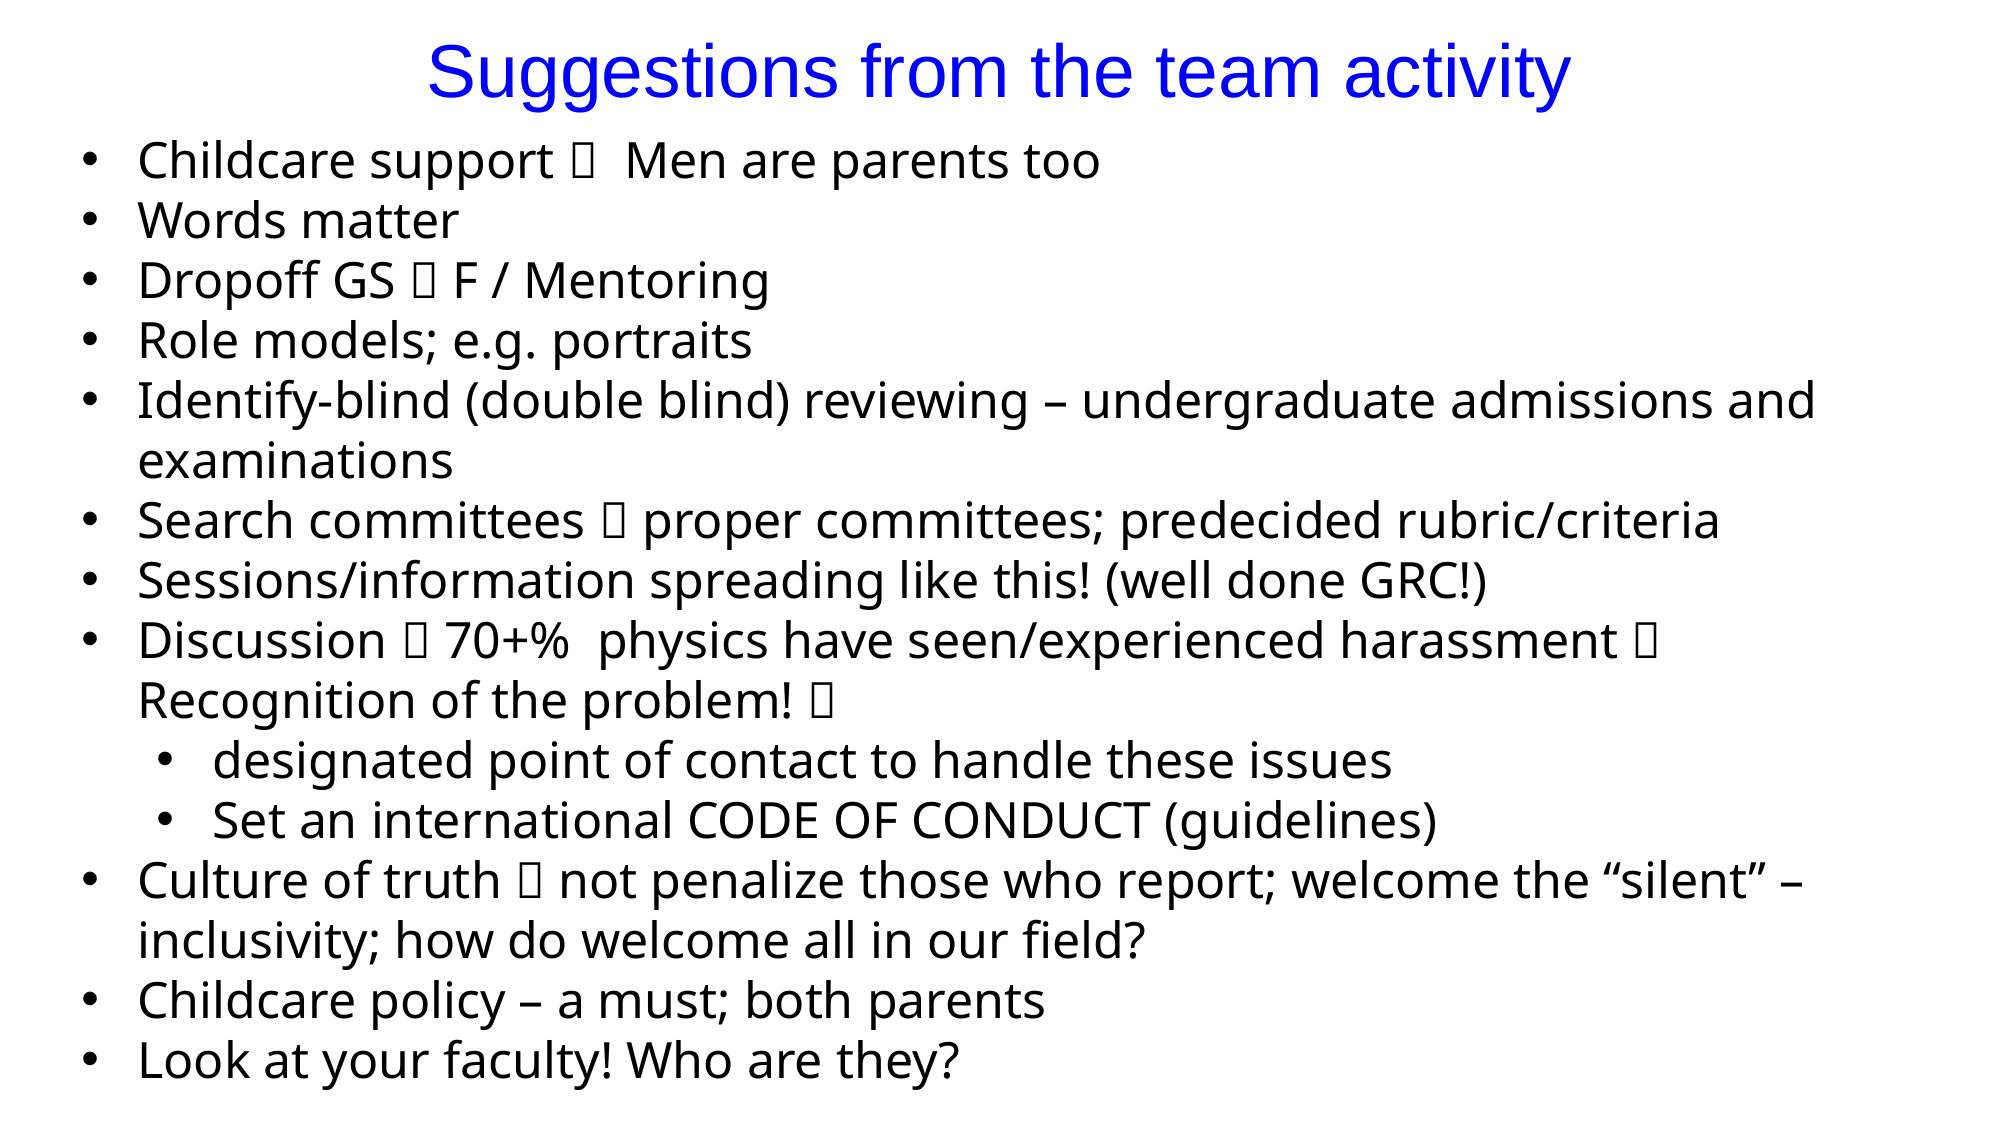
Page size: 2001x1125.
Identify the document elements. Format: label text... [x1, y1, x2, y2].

text_box Suggestions from the team activity [113, 14, 1887, 120]
text_box Childcare support  Men are parents too Words matter Dropoff GS  F / Mentoring Role models; e.g. portraits Identify-blind (double blind) reviewing – undergraduate admissions and examinations Search committees  proper committees; predecided rubric/criteria Sessions/information spreading like this! (well done GRC!) Discussion  70+% physics have seen/experienced harassment  Recognition of the problem!  designated point of contact to handle these issues Set an international CODE OF CONDUCT (guidelines) Culture of truth  not penalize those who report; welcome the “silent” – inclusivity; how do welcome all in our field? Childcare policy – a must; both parents Look at your faculty! Who are they? [66, 120, 1933, 1125]
